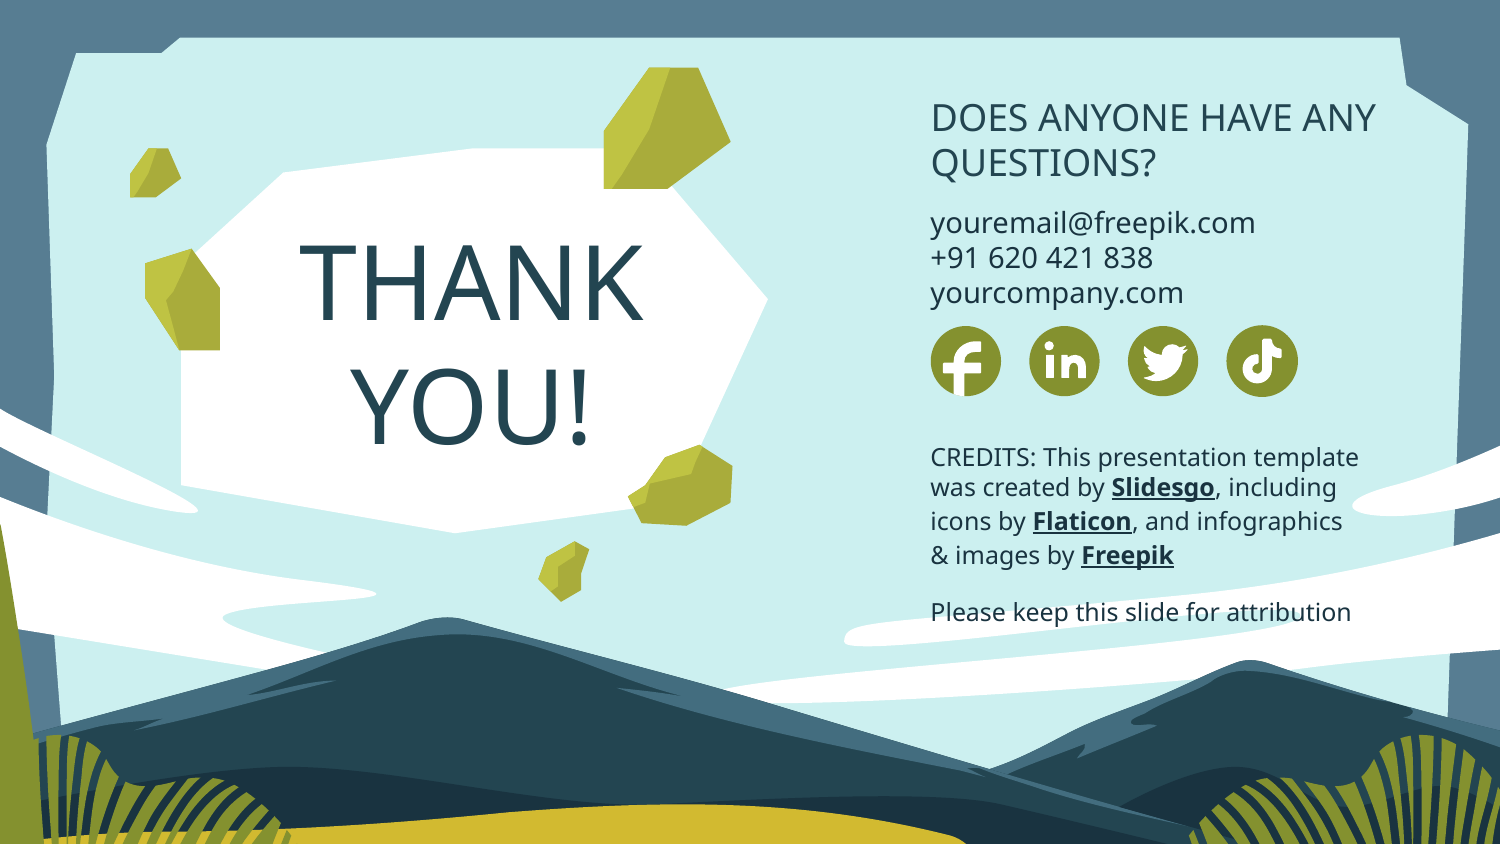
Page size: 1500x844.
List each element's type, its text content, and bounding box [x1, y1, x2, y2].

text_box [628, 452, 738, 525]
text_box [603, 67, 731, 190]
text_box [930, 325, 1002, 397]
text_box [1127, 325, 1199, 397]
text_box [714, 235, 768, 417]
subtitle youremail@freepik.com +91 620 421 838 yourcompany.com [915, 200, 1399, 326]
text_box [1226, 324, 1299, 398]
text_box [130, 148, 182, 198]
title DOES ANYONE HAVE ANY QUESTIONS? [915, 88, 1399, 200]
title THANK YOU! [230, 199, 714, 483]
text_box Please keep this slide for attribution [915, 581, 1383, 642]
text_box [254, 148, 683, 199]
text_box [144, 248, 221, 351]
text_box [1029, 325, 1100, 397]
text_box [181, 221, 623, 534]
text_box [538, 540, 590, 603]
